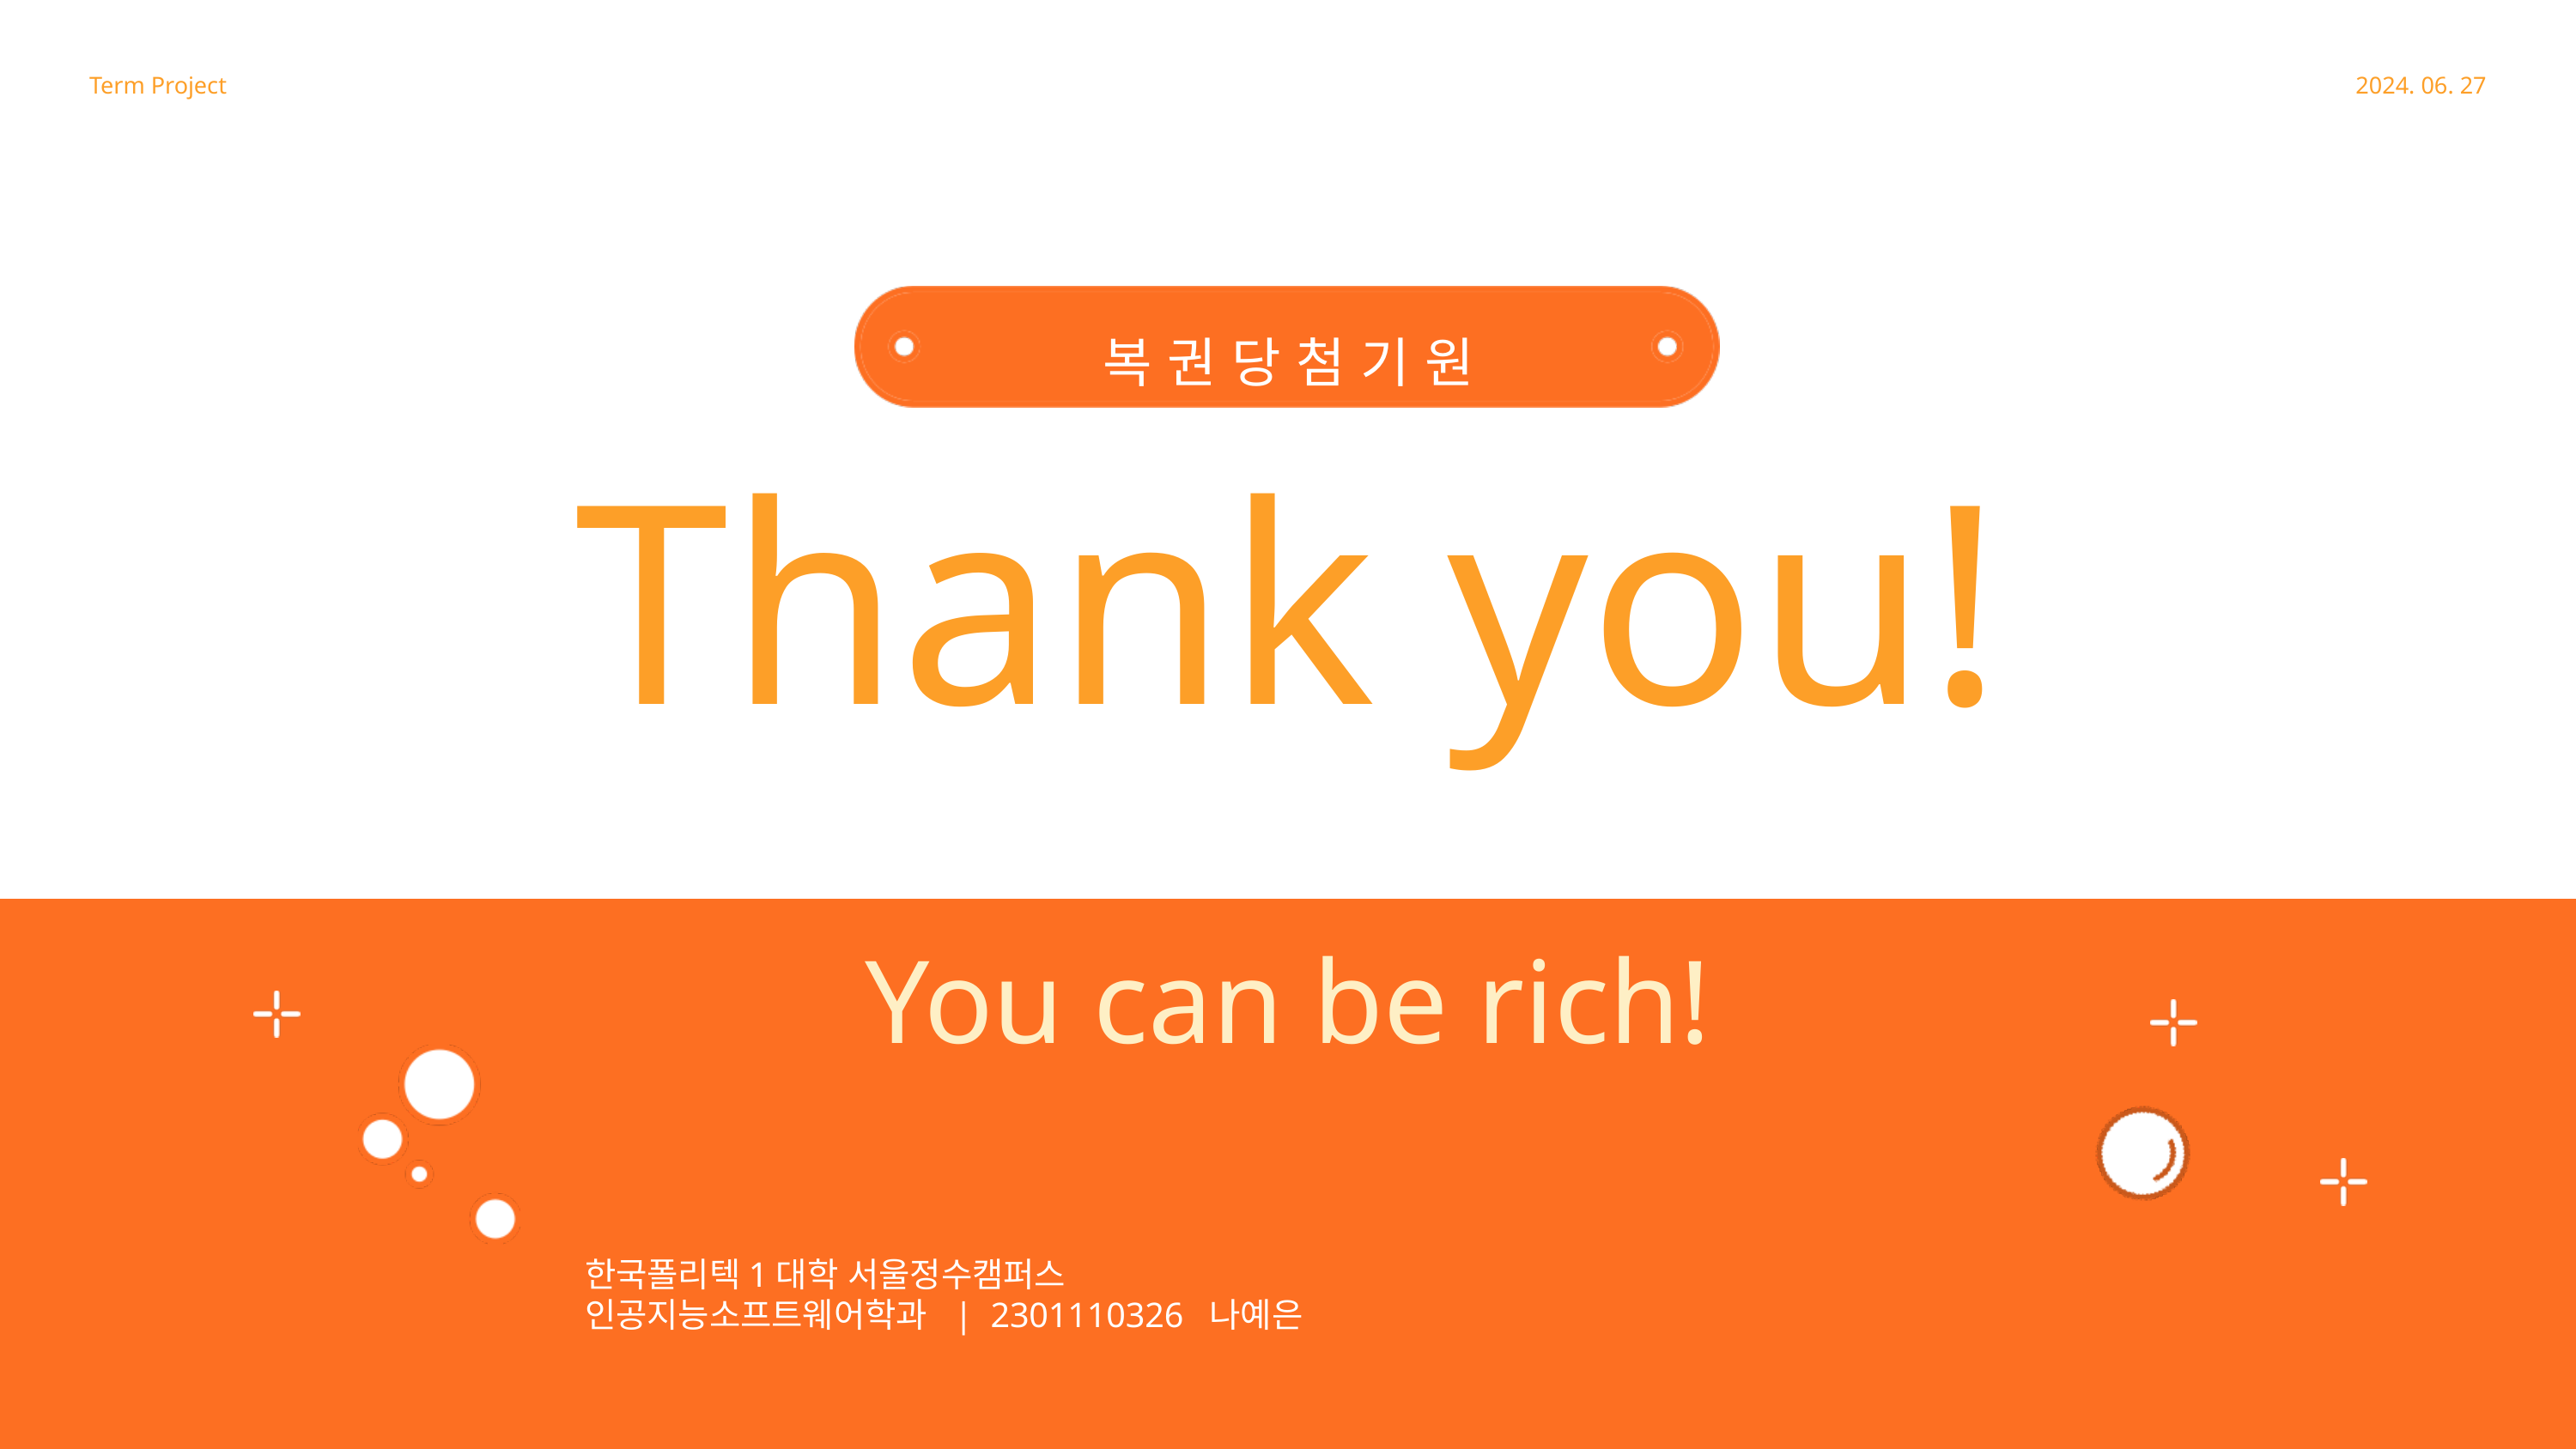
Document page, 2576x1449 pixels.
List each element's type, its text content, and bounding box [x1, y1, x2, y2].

text_box Term Project [89, 64, 444, 97]
picture [0, 899, 2576, 1449]
picture [854, 286, 1720, 409]
text_box 2024. 06. 27 [2148, 64, 2487, 97]
text_box Thank you! [313, 411, 2265, 800]
